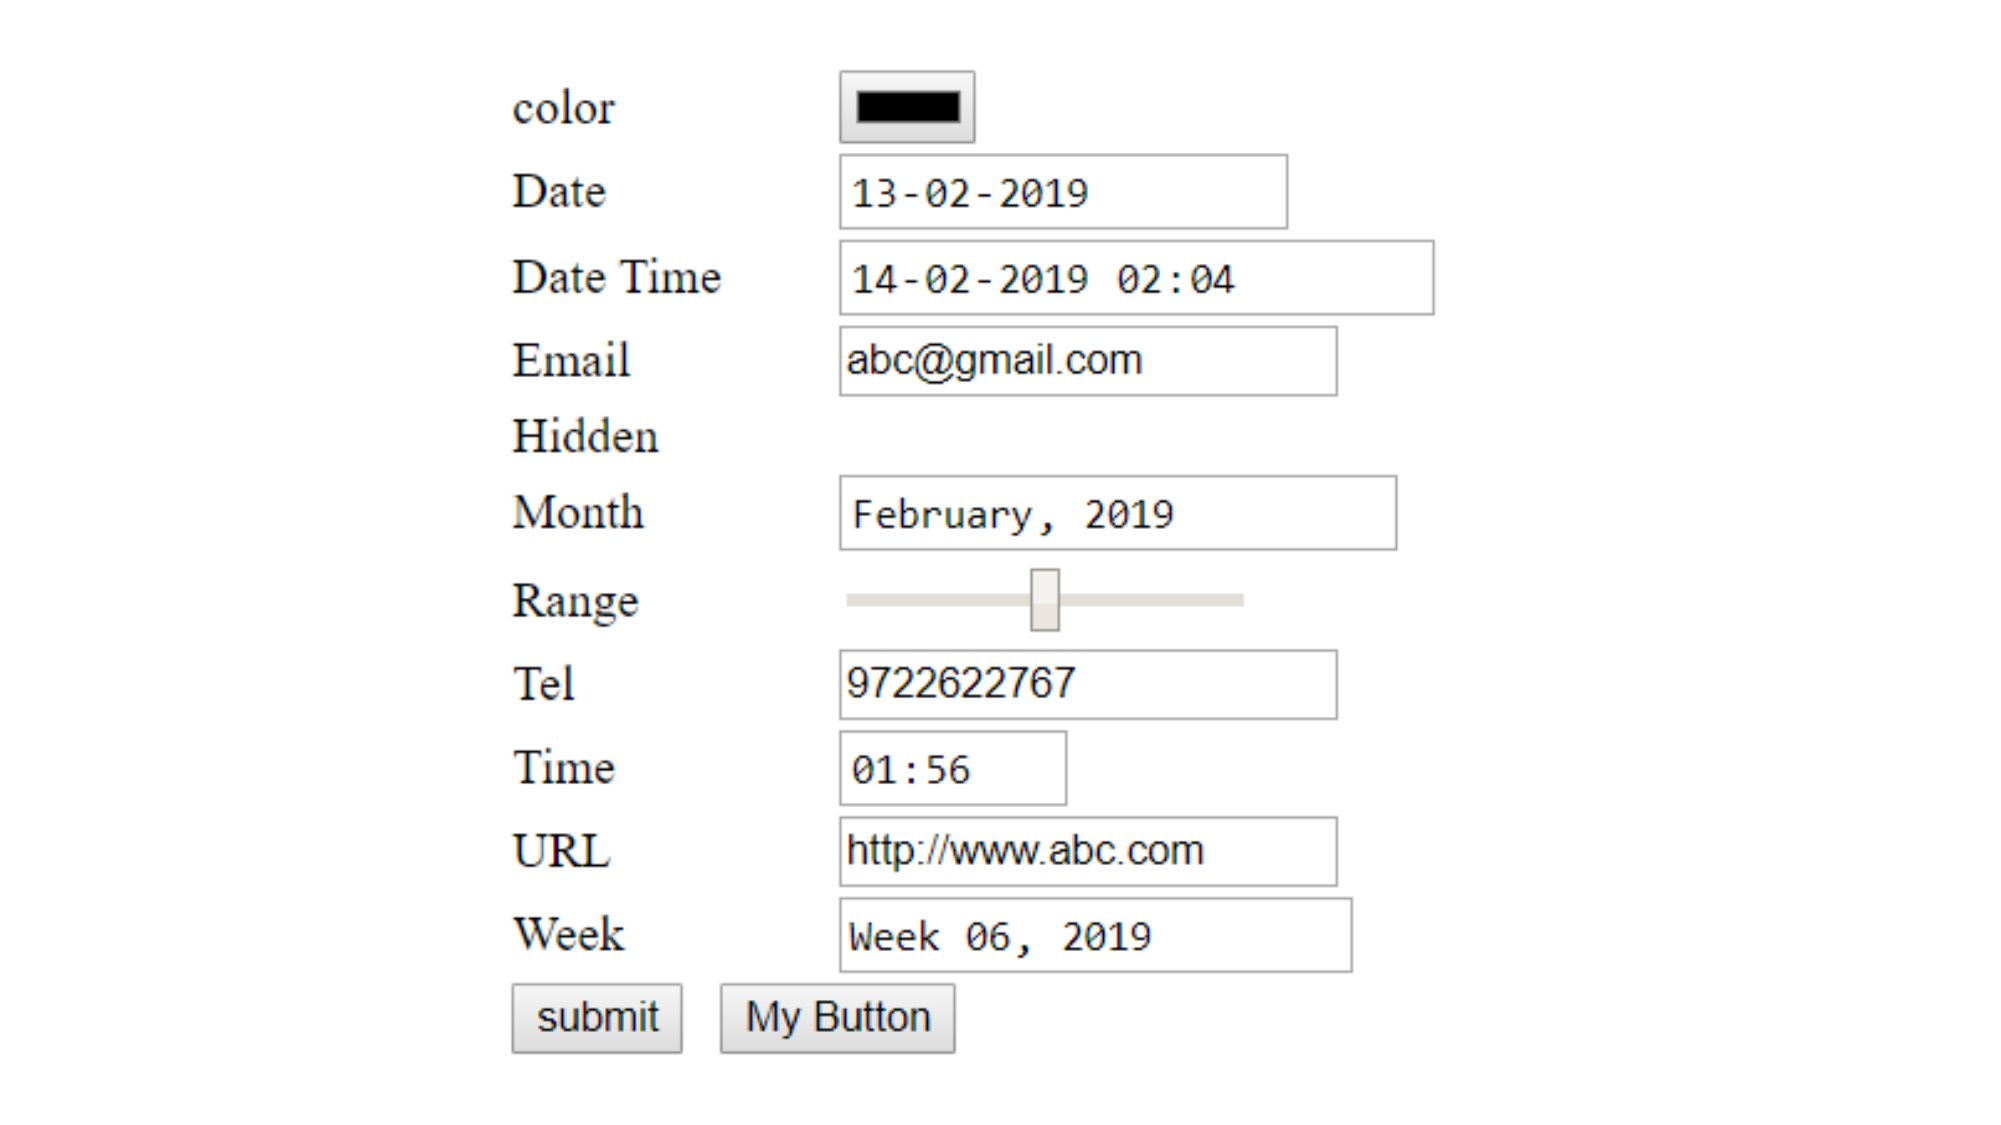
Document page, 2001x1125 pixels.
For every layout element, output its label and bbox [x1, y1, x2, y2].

picture [479, 66, 1458, 1085]
